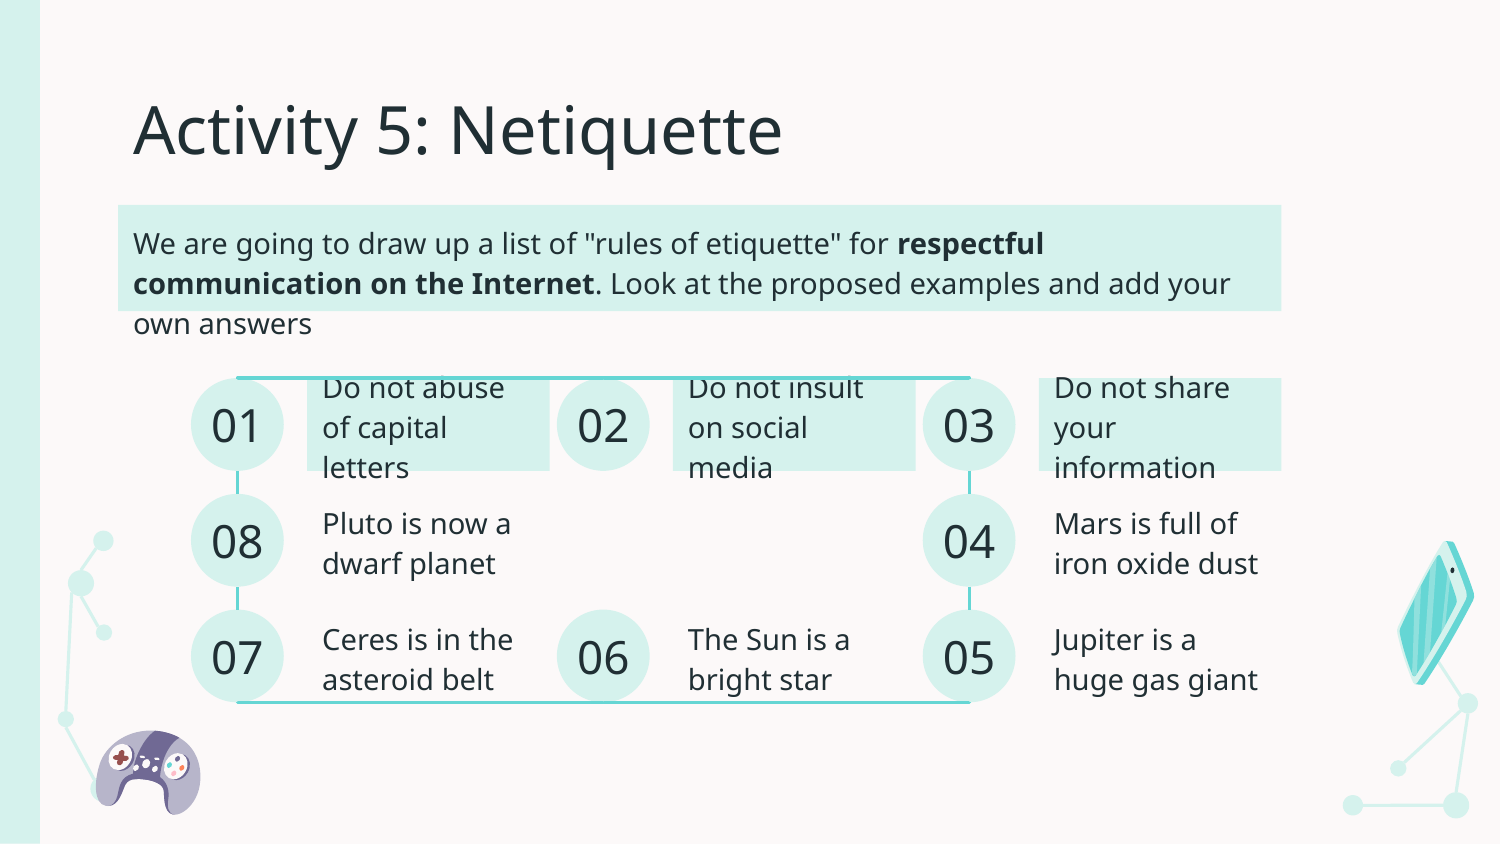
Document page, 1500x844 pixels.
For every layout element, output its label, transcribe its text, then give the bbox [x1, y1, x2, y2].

text_box We are going to draw up a list of "rules of etiquette" for respectful communication on the Internet. Look at the proposed examples and add your own answers [790, 204, 1282, 312]
text_box 04 [922, 493, 1016, 587]
text_box 03 [922, 378, 1016, 471]
text_box 06 [556, 609, 650, 701]
subtitle Do not abuse of capital letters [307, 380, 415, 471]
subtitle The Sun is a bright star [672, 609, 781, 703]
subtitle Jupiter is a huge gas giant [1038, 609, 1282, 703]
subtitle Do not insult on social media [790, 380, 916, 471]
text_box 07 [190, 609, 284, 703]
text_box We are going to draw up a list of "rules of etiquette" for respectful communication on the Internet. Look at the proposed examples and add your own answers [424, 204, 781, 312]
text_box 01 [190, 378, 284, 471]
subtitle The Sun is a bright star [790, 609, 916, 703]
text_box 05 [922, 609, 1016, 703]
text_box We are going to draw up a list of "rules of etiquette" for respectful communication on the Internet. Look at the proposed examples and add your own answers [118, 204, 415, 312]
subtitle Mars is full of iron oxide dust [1038, 493, 1282, 587]
text_box 02 [556, 380, 650, 471]
subtitle Do not insult on social media [672, 380, 781, 471]
subtitle Ceres is in the asteroid belt [307, 609, 415, 703]
subtitle Pluto is now a dwarf planet [307, 493, 415, 587]
subtitle Do not share your information [1038, 378, 1282, 471]
subtitle Ceres is in the asteroid belt [424, 609, 550, 703]
subtitle Do not abuse of capital letters [424, 380, 550, 471]
text_box 08 [190, 493, 284, 587]
subtitle Pluto is now a dwarf planet [424, 493, 550, 587]
title Activity 5: Netiquette [118, 72, 1382, 167]
